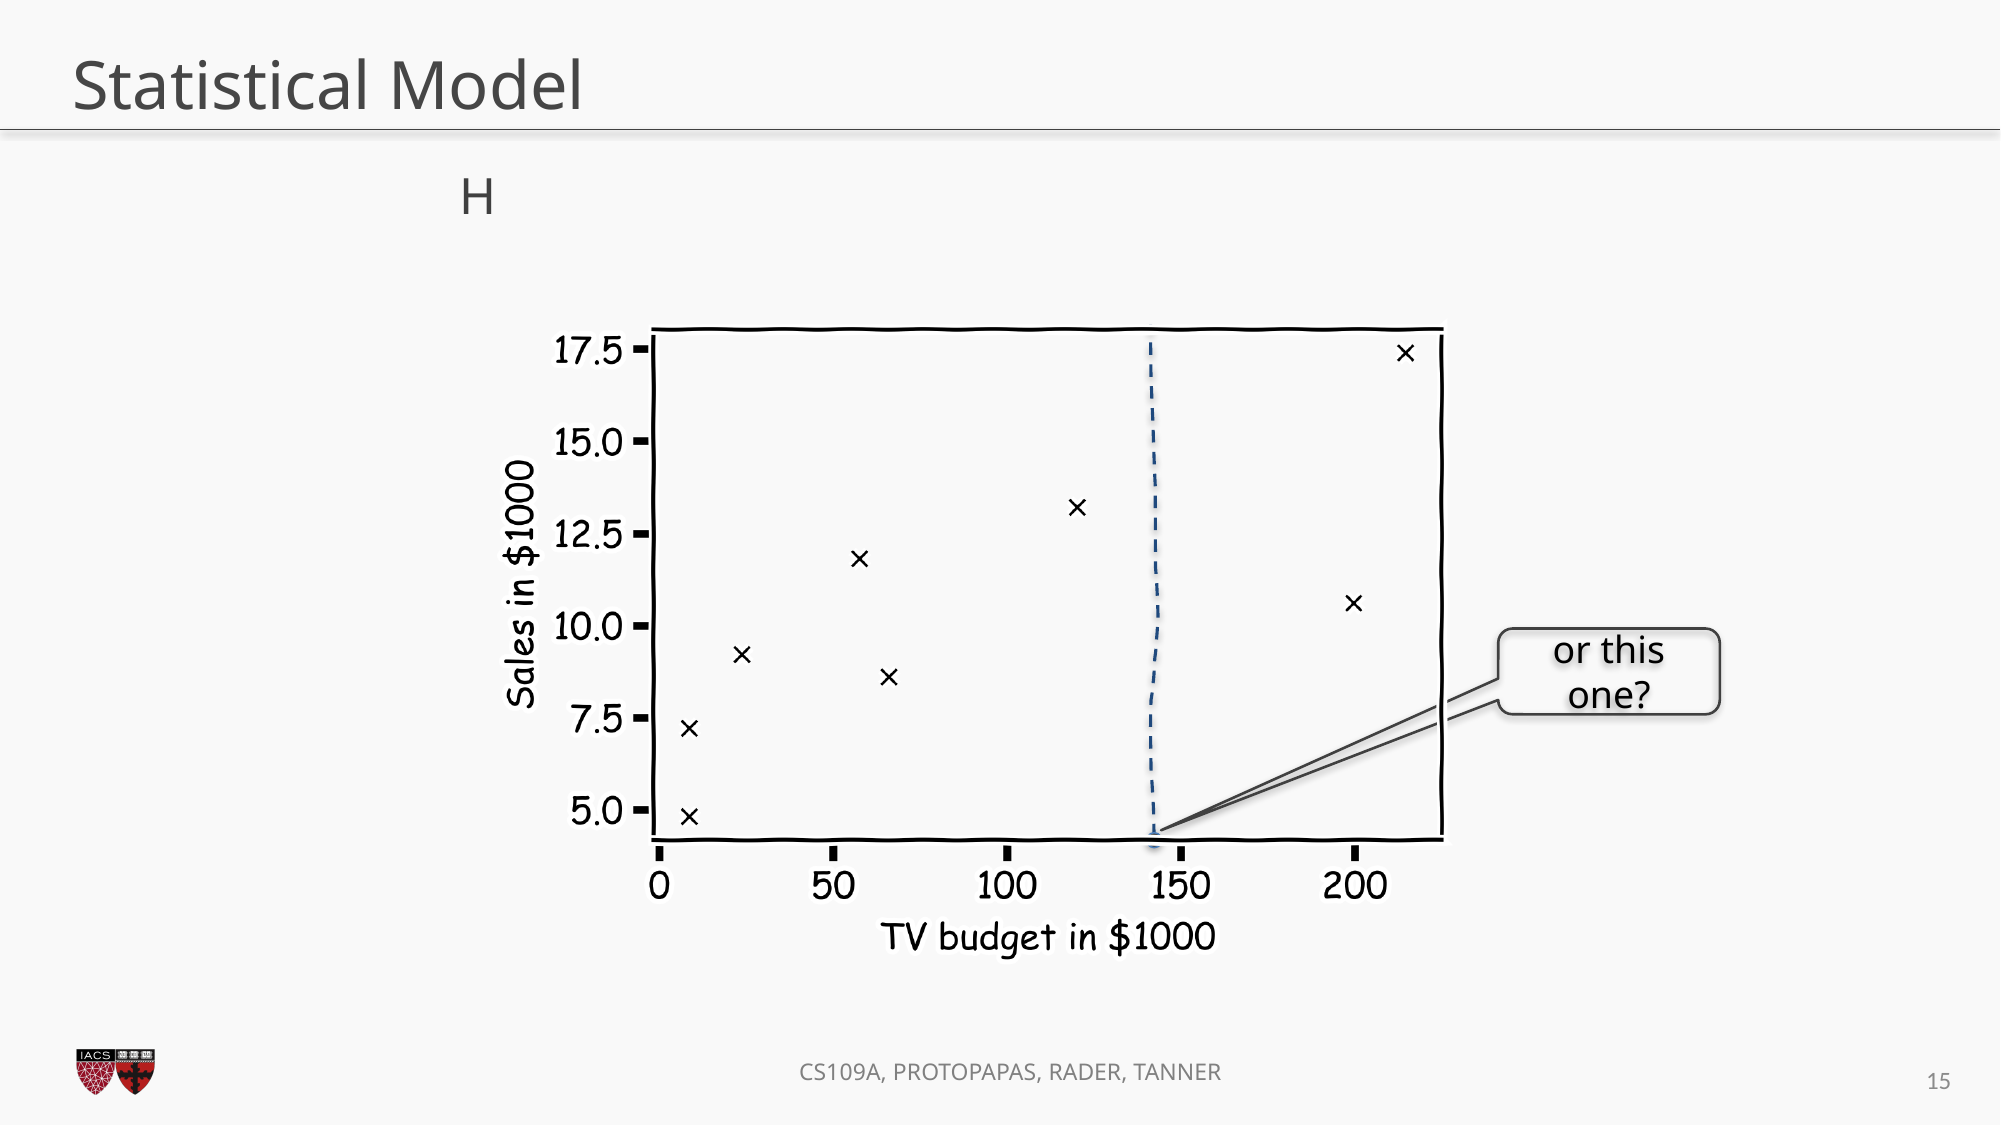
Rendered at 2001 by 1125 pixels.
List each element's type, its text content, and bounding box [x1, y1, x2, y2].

picture [428, 239, 1555, 990]
title Statistical Model [57, 35, 1943, 162]
text_box [1173, 1038, 1204, 1100]
slide_number 14 [1500, 1050, 1967, 1110]
text_box or this one? [1560, 627, 1721, 716]
picture [75, 1049, 155, 1095]
